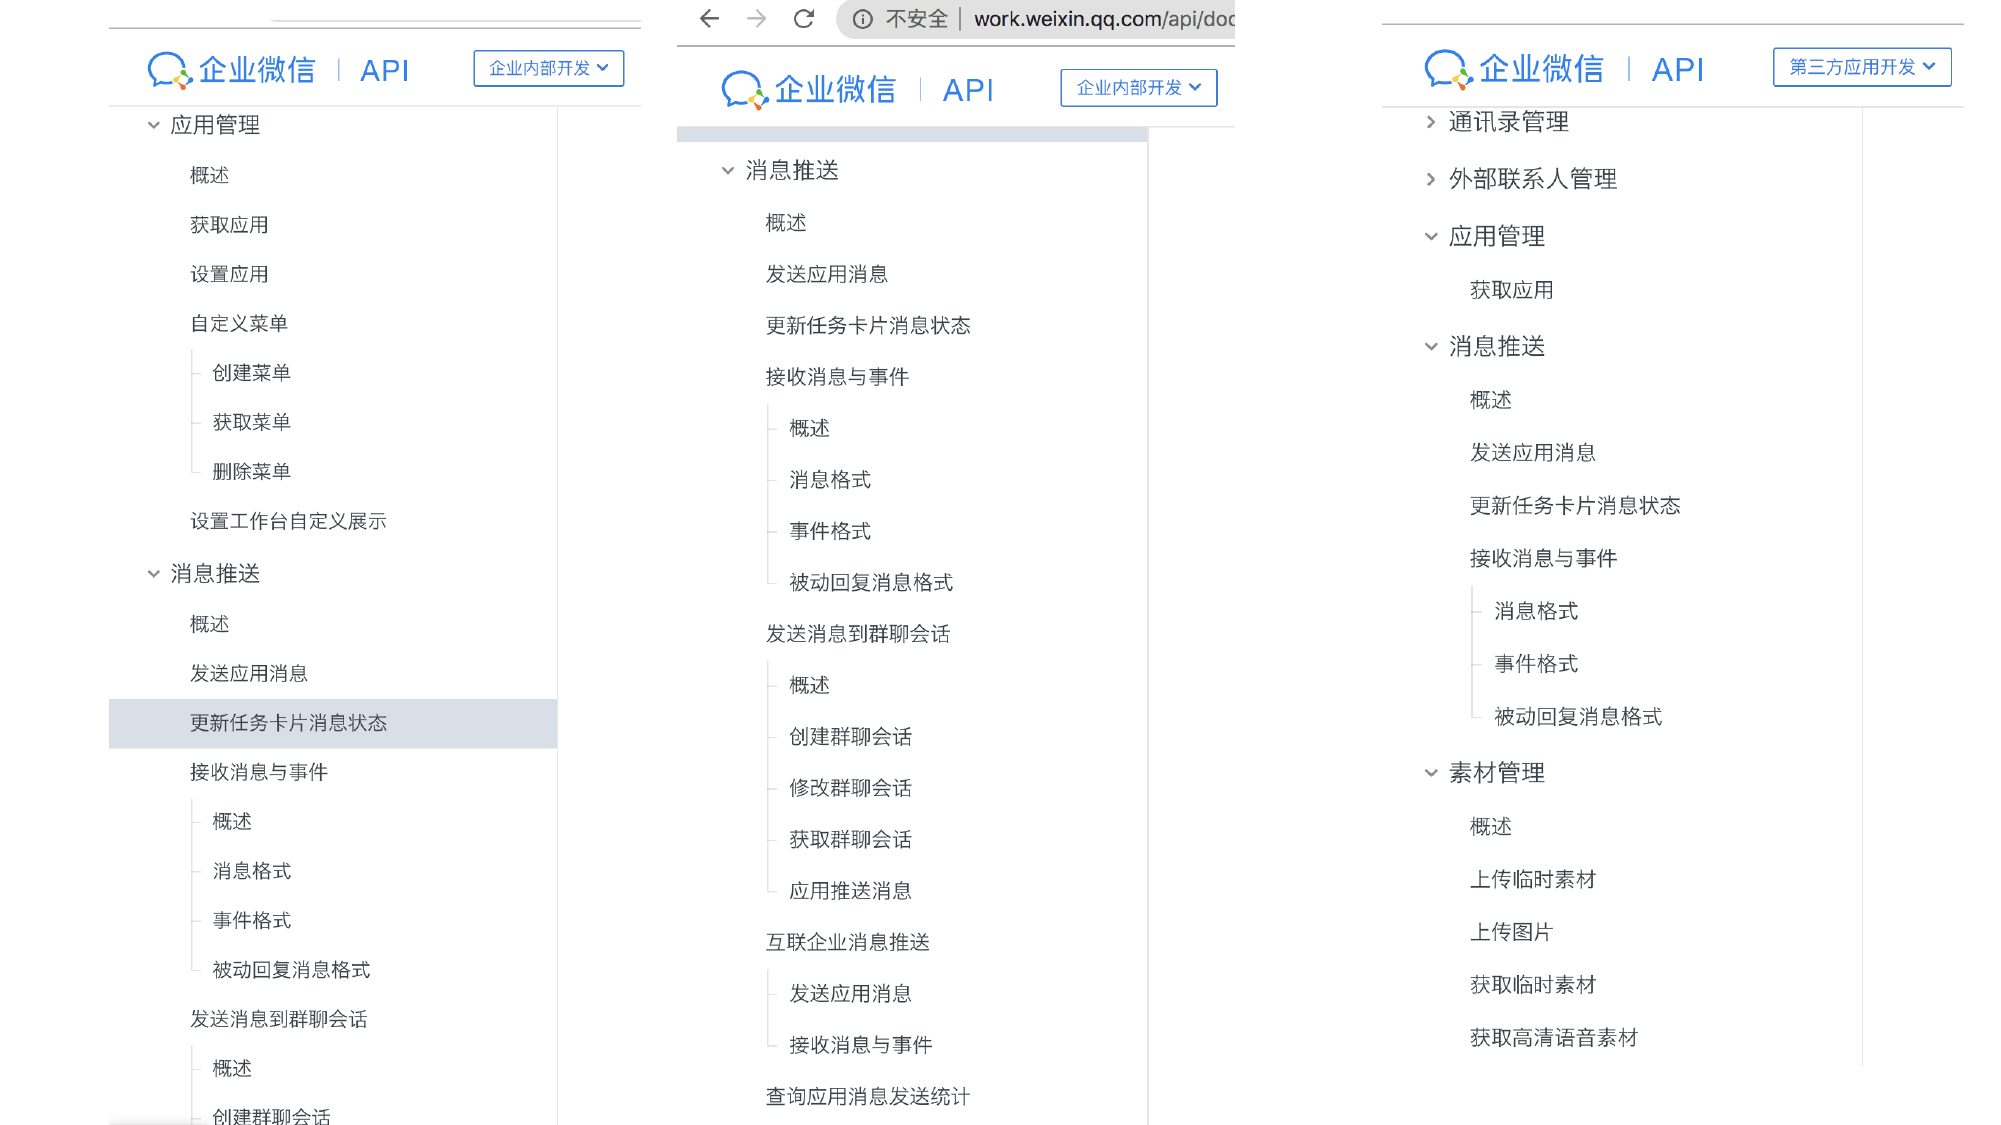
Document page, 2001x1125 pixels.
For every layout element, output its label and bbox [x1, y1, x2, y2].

picture [676, 0, 1235, 1125]
picture [1382, 20, 1964, 1066]
picture [109, 20, 642, 1125]
